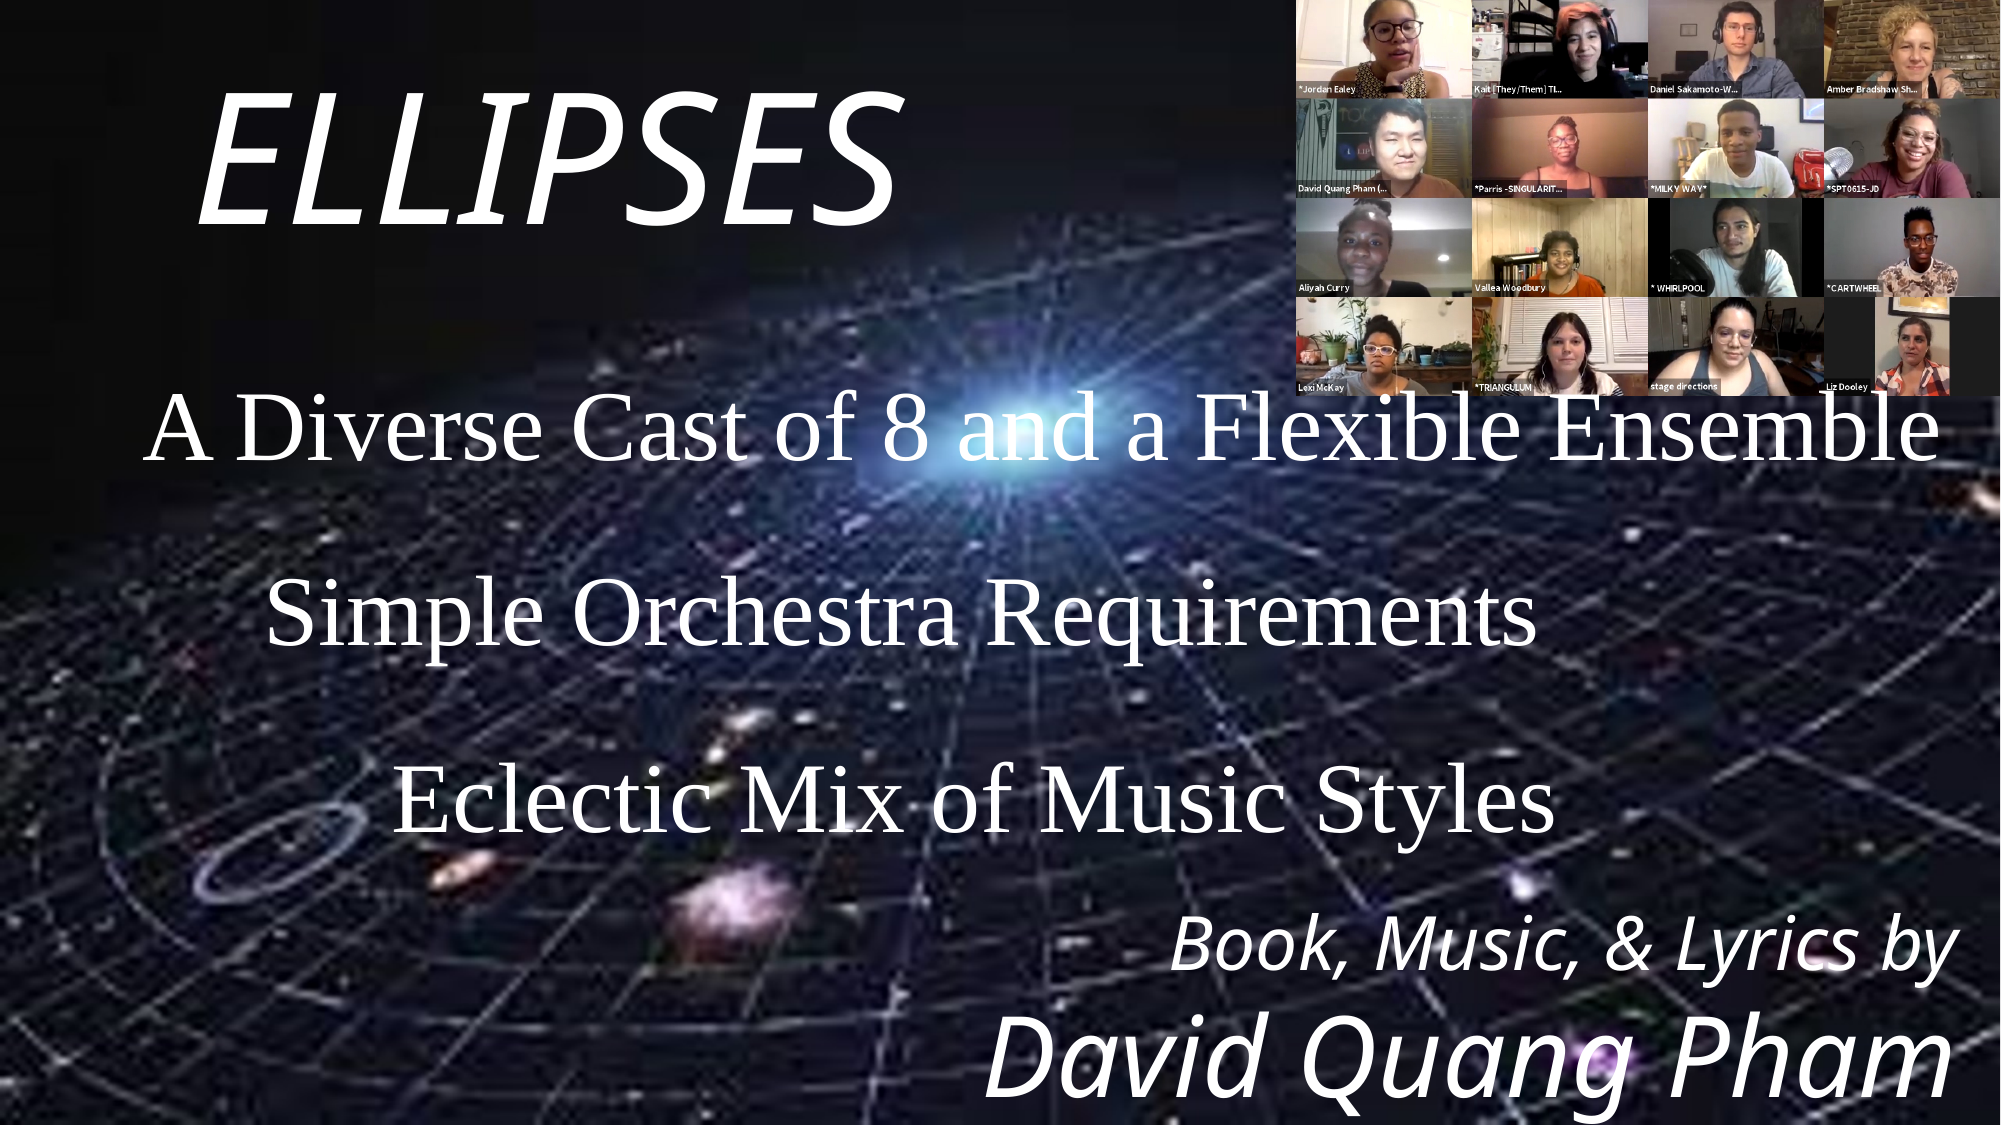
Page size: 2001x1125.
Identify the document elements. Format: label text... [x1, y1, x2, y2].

text_box Ellipses [176, 34, 918, 269]
picture [0, 0, 2001, 1125]
text_box Simple Orchestra Requirements [248, 537, 1557, 673]
text_box Book, Music, & Lyrics by David Quang Pham [498, 887, 1973, 1125]
text_box A Diverse Cast of 8 and a Flexible Ensemble [127, 352, 1958, 488]
text_box Eclectic Mix of Music Styles [377, 725, 1574, 860]
